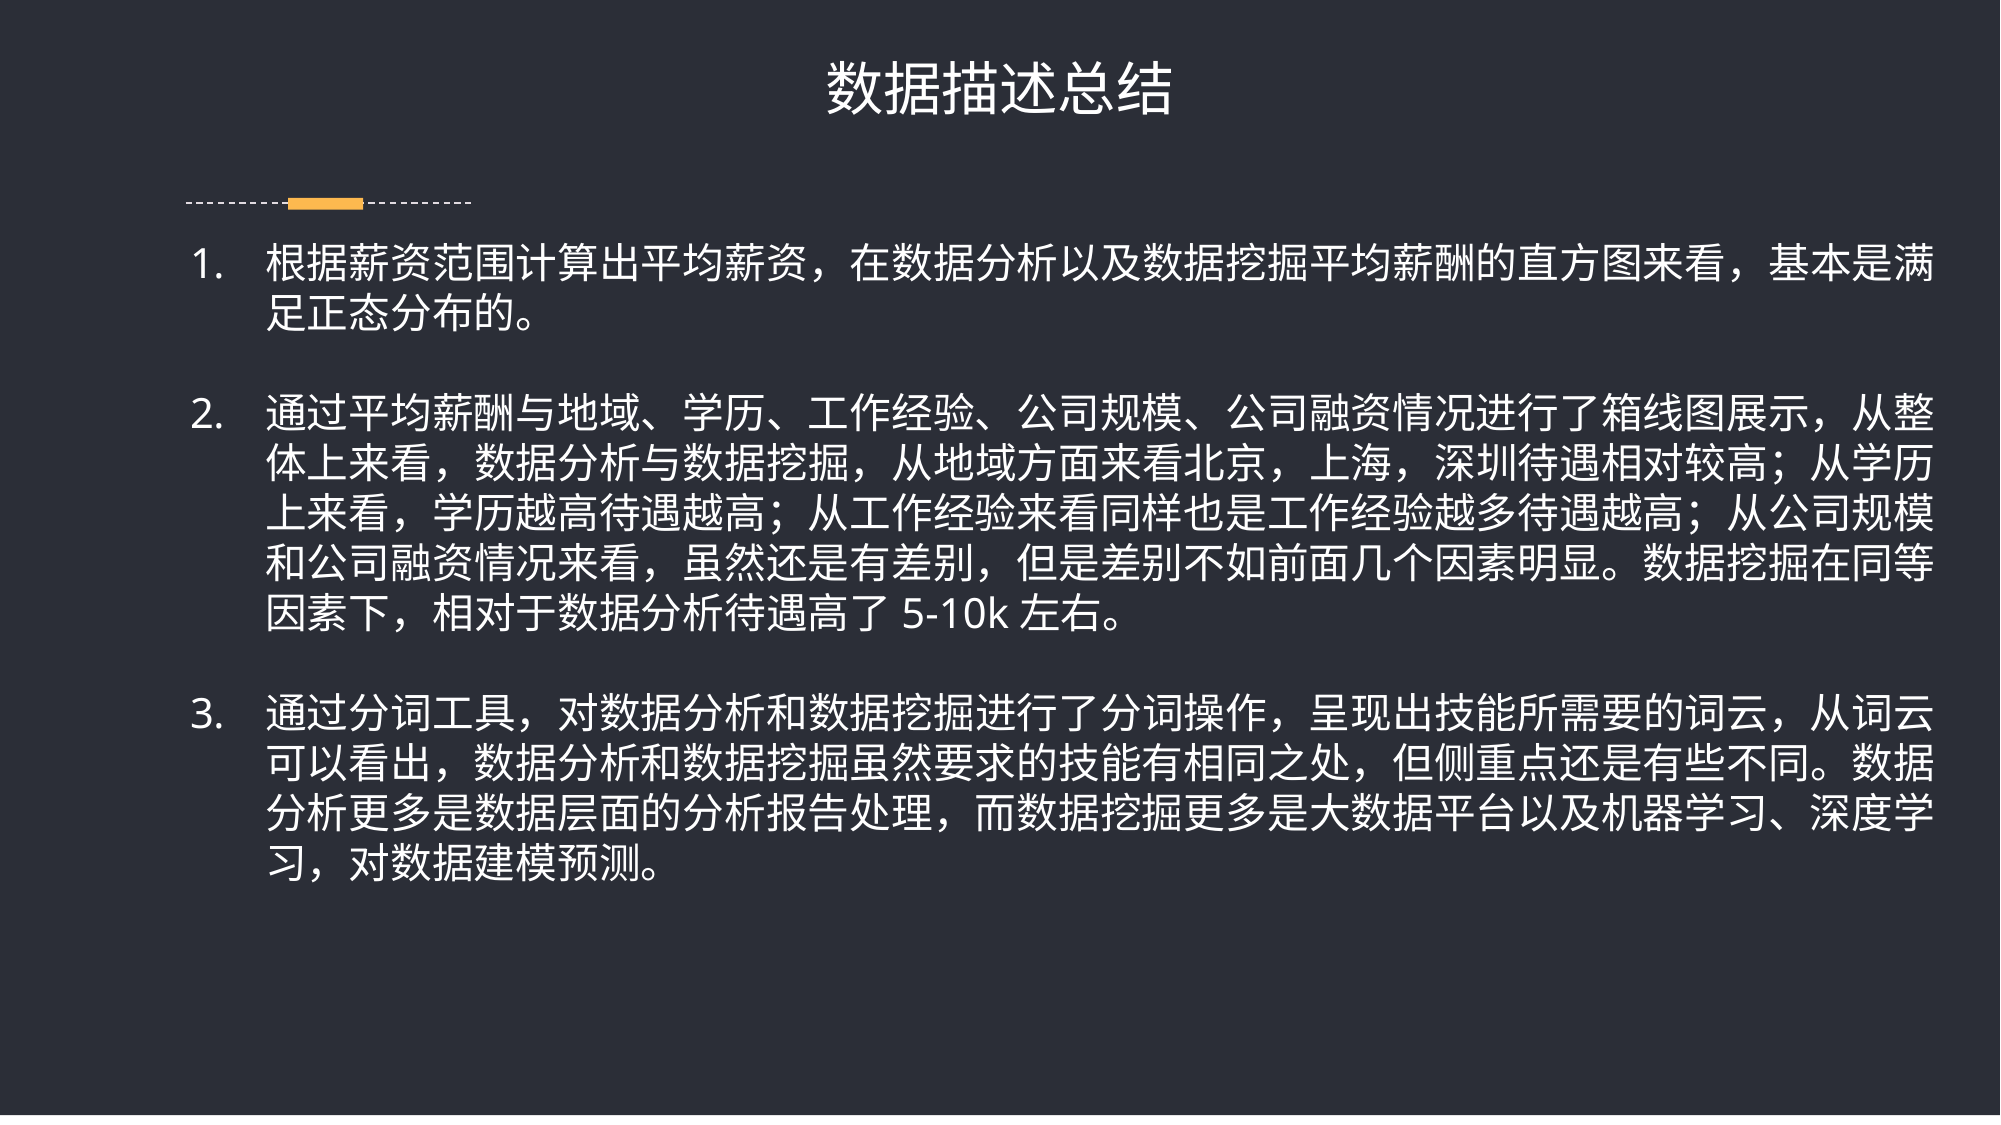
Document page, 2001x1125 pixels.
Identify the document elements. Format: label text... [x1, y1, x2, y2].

text_box 根据薪资范围计算出平均薪资，在数据分析以及数据挖掘平均薪酬的直方图来看，基本是满足正态分布的。 通过平均薪酬与地域、学历、工作经验、公司规模、公司融资情况进行了箱线图展示，从整体上来看，数据分析与数据挖掘，从地域方面来看北京，上海，深圳待遇相对较高；从学历上来看，学历越高待遇越高；从工作经验来看同样也是工作经验越多待遇越高；从公司规模和公司融资情况来看，虽然还是有差别，但是差别不如前面几个因素明显。数据挖掘在同等因素下，相对于数据分析待遇高了5-10k左右。 通过分词工具，对数据分析和数据挖掘进行了分词操作，呈现出技能所需要的词云，从词云可以看出，数据分析和数据挖掘虽然要求的技能有相同之处，但侧重点还是有些不同。数据分析更多是数据层面的分析报告处理，而数据挖掘更多是大数据平台以及机器学习、深度学习，对数据建模预测。 [175, 229, 1951, 895]
text_box 数据描述总结 [810, 44, 1190, 130]
text_box [0, 0, 2000, 1116]
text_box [185, 197, 472, 210]
